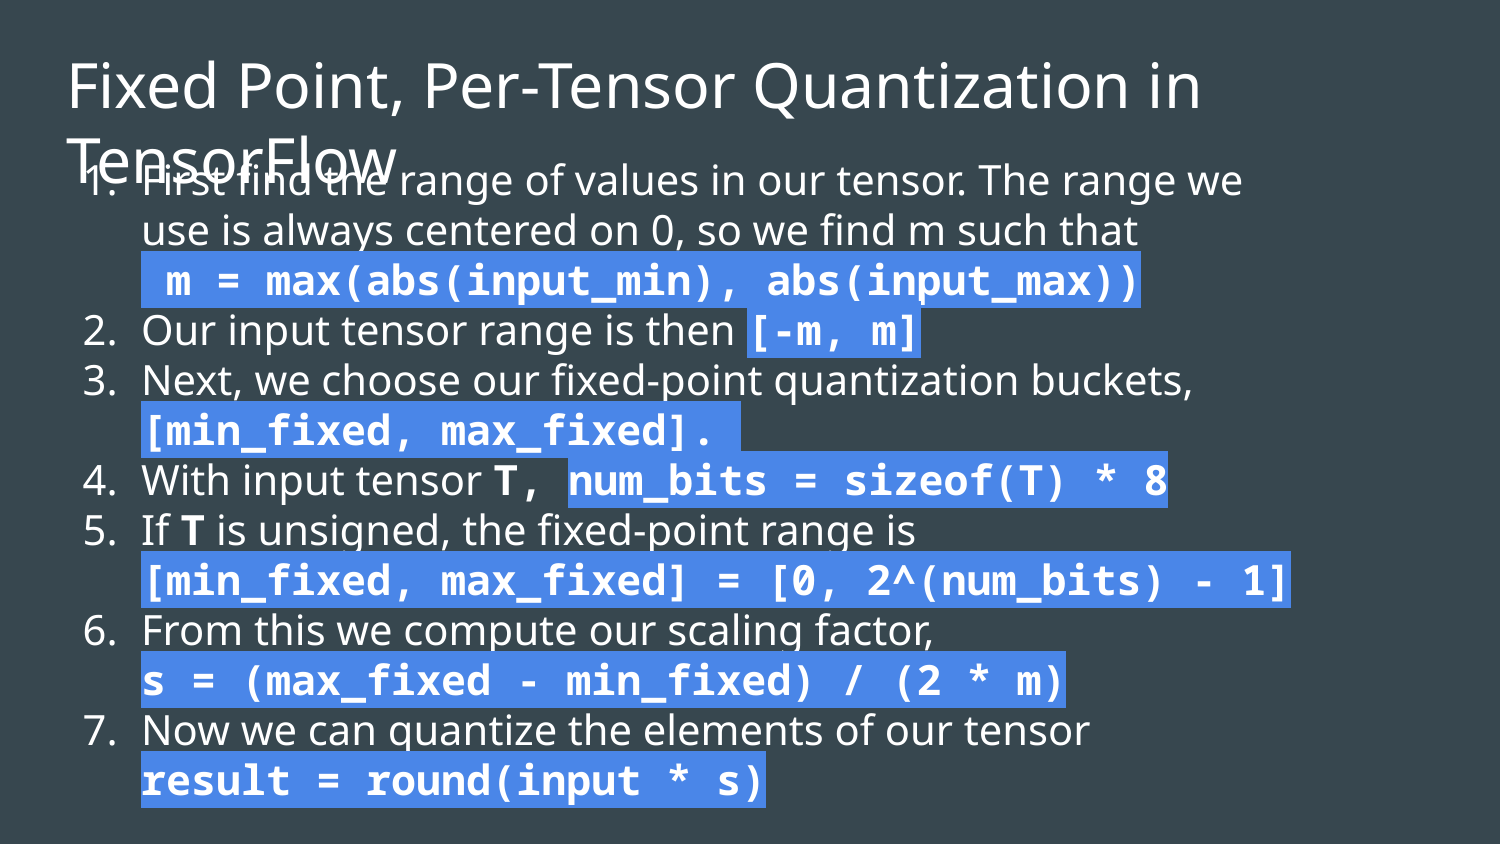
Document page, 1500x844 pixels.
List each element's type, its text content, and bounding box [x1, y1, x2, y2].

text_box First find the range of values in our tensor. The range we use is always centered on 0, so we find m such that m = max(abs(input_min), abs(input_max)) Our input tensor range is then [-m, m] Next, we choose our fixed-point quantization buckets, [min_fixed, max_fixed]. With input tensor T, num_bits = sizeof(T) * 8 If T is unsigned, the fixed-point range is [min_fixed, max_fixed] = [0, 2^(num_bits) - 1] From this we compute our scaling factor, s = (max_fixed - min_fixed) / (2 * m) Now we can quantize the elements of our tensor result = round(input * s) [51, 138, 1309, 318]
title Fixed Point, Per-Tensor Quantization in TensorFlow [51, 31, 1449, 126]
